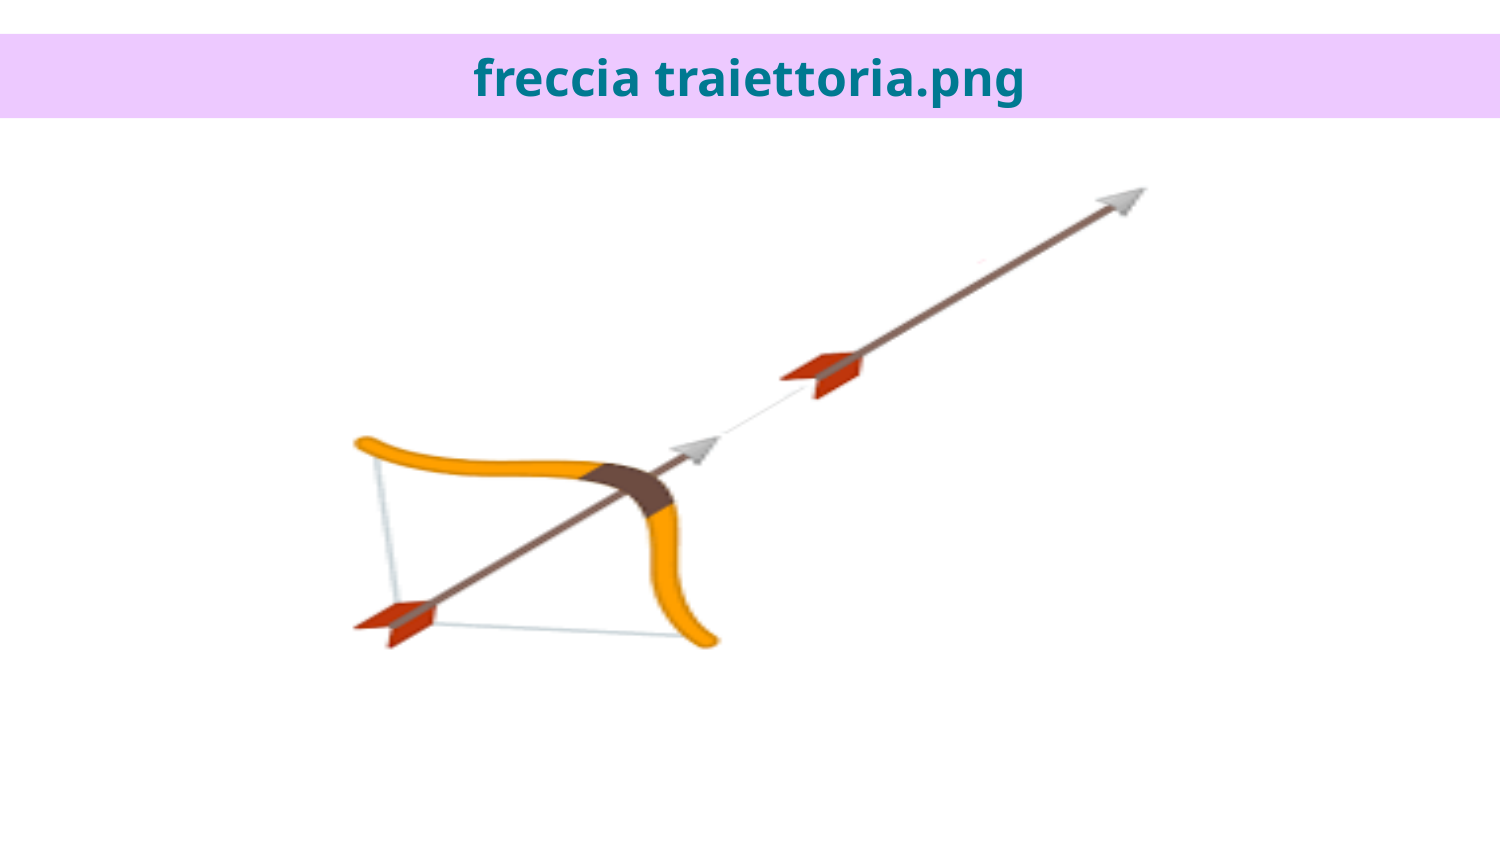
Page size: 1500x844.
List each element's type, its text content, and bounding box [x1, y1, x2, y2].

text_box [0, 33, 1500, 119]
text_box freccia traiettoria.png [74, 42, 1425, 110]
picture [299, 168, 1200, 676]
